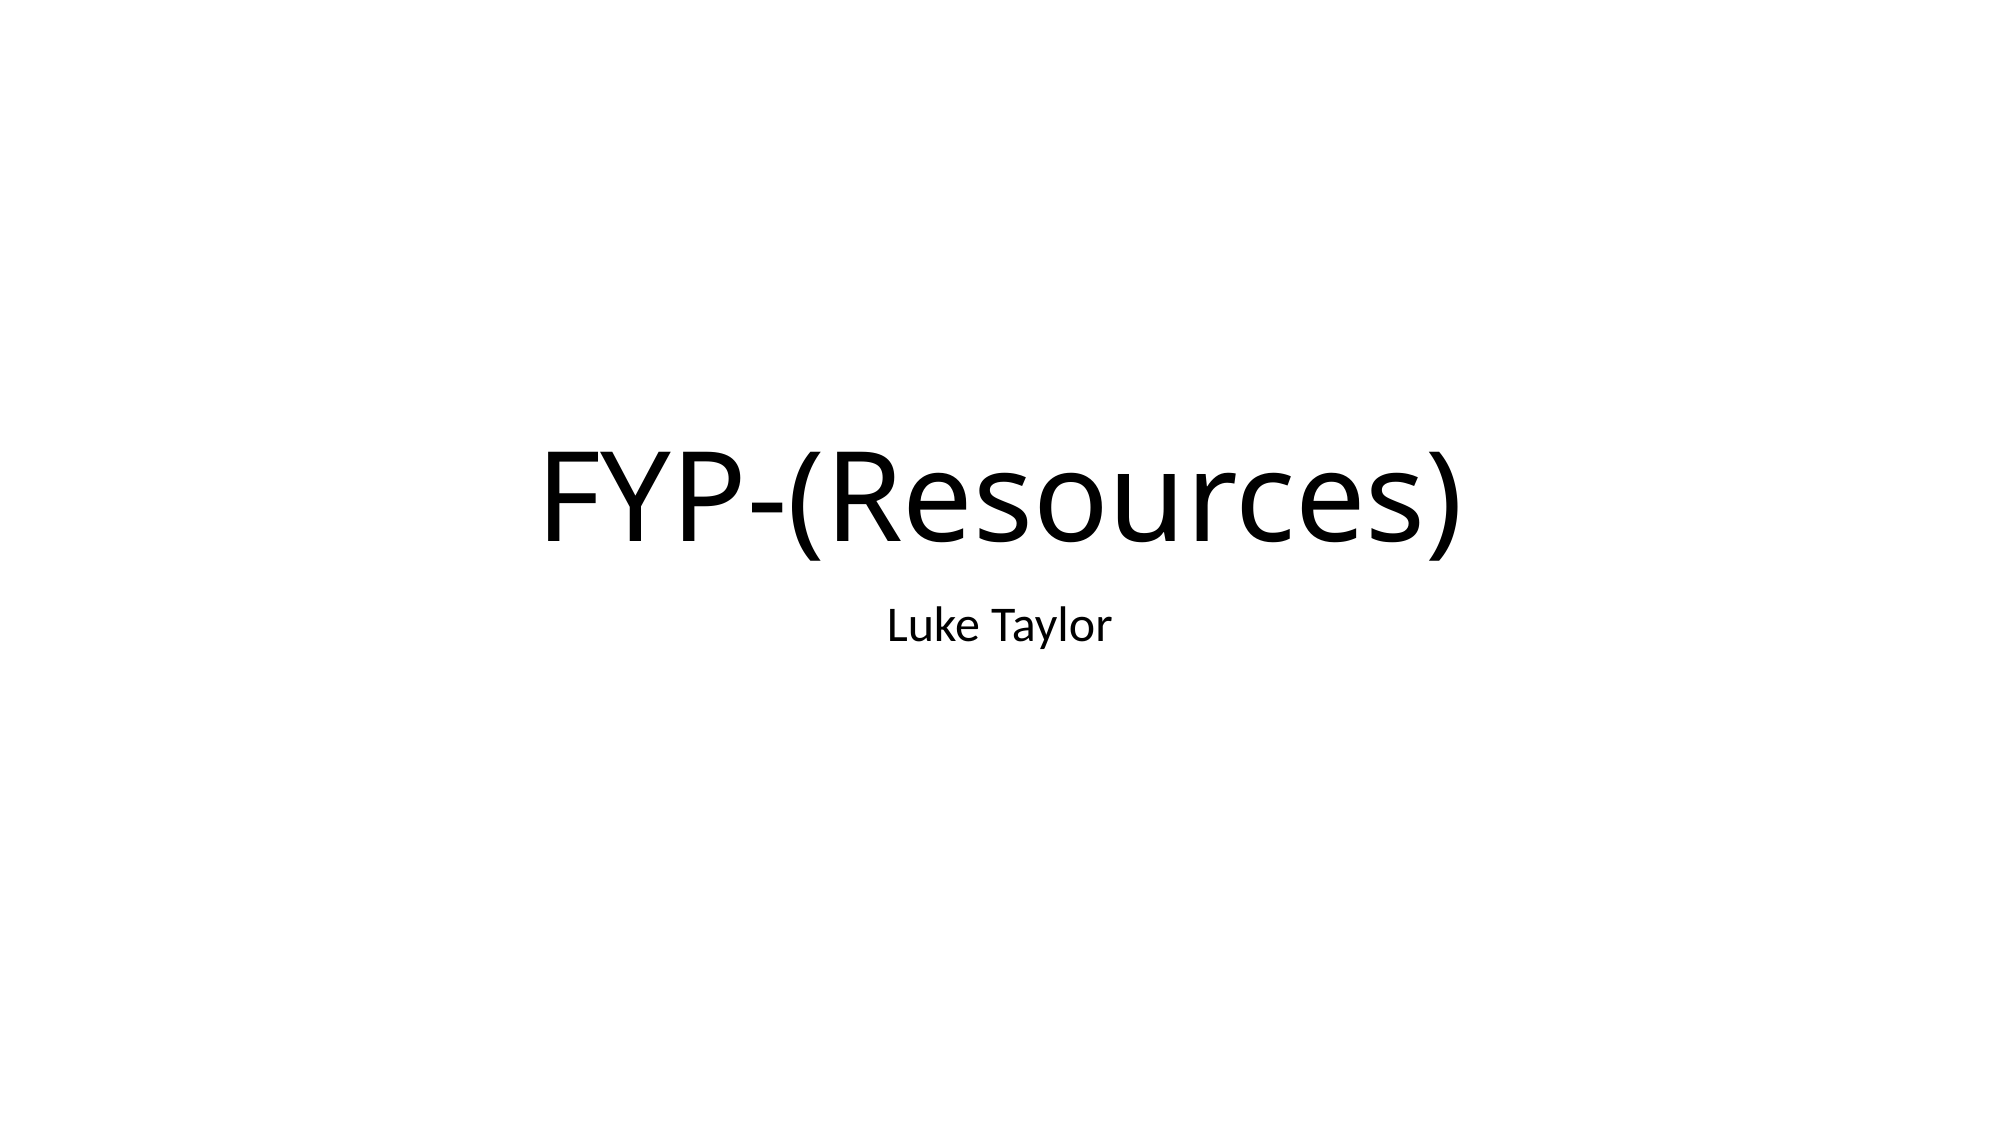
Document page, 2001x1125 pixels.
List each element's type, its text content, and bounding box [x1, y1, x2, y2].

subtitle Luke Taylor [249, 590, 1750, 863]
title FYP-(Resources) [249, 184, 1750, 576]
